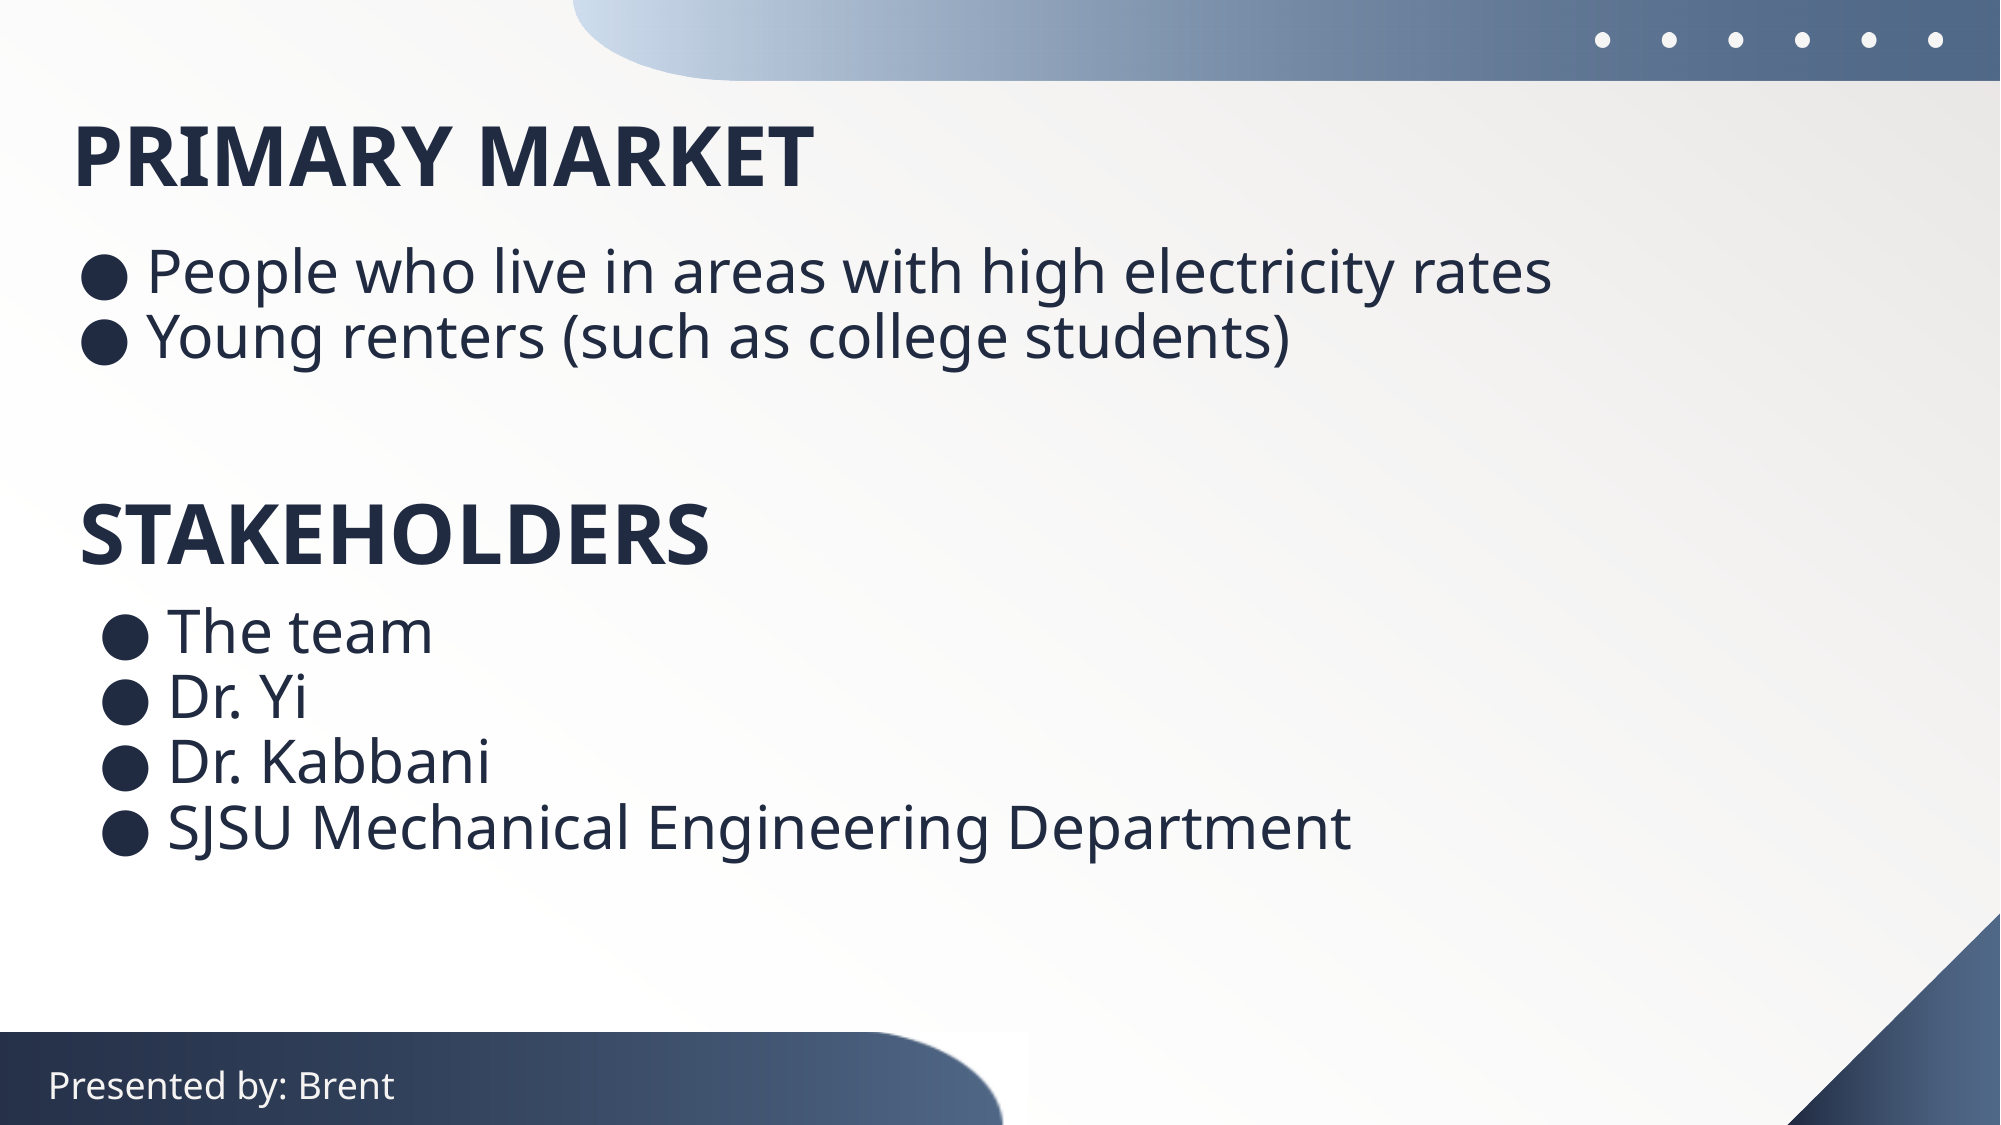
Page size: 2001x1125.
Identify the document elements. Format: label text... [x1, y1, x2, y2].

text_box People who live in areas with high electricity rates Young renters (such as college students) [55, 226, 2000, 387]
picture [0, 0, 2000, 1125]
title PRIMARY MARKET [55, 50, 1781, 226]
title STAKEHOLDERS [64, 428, 855, 646]
text_box The team Dr. Yi Dr. Kabbani SJSU Mechanical Engineering Department [77, 586, 2000, 878]
